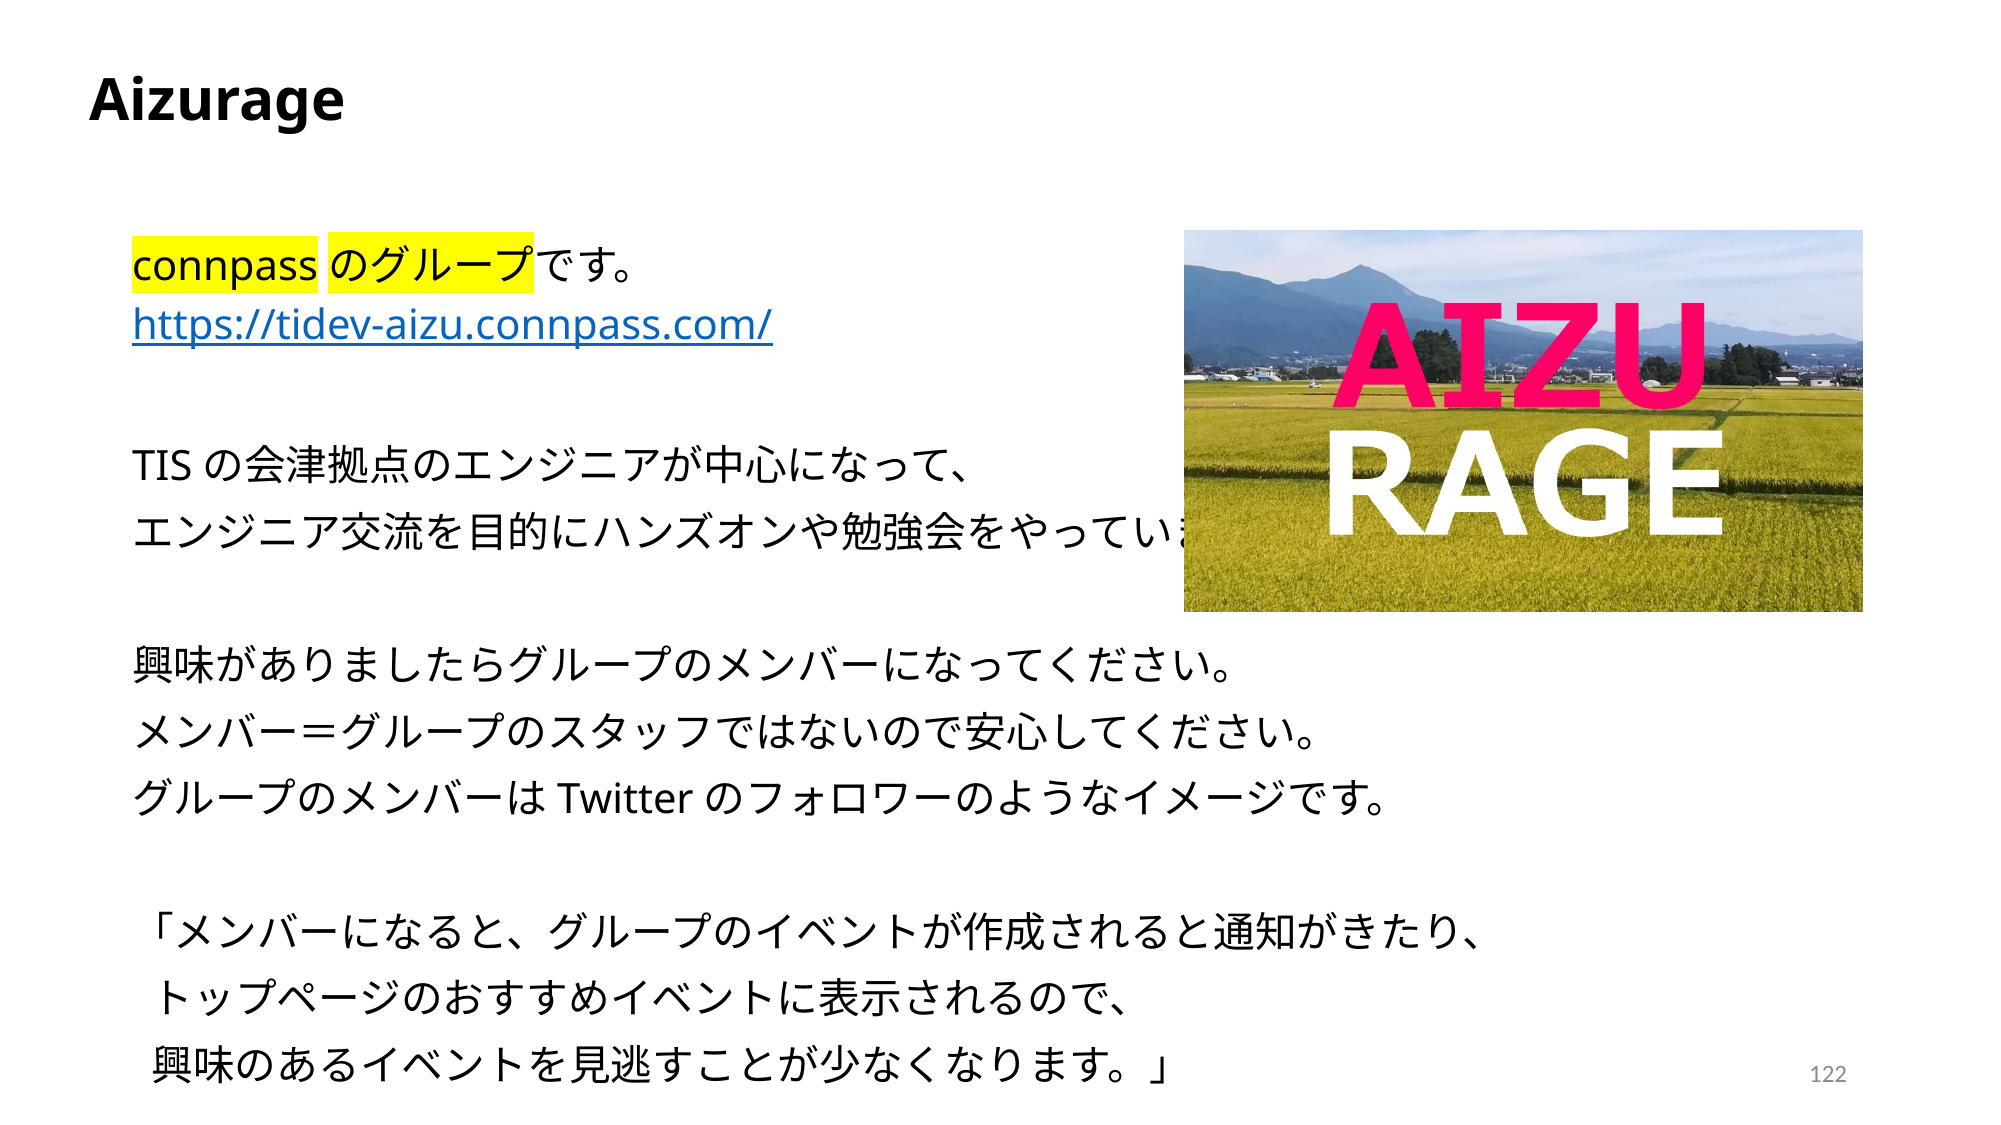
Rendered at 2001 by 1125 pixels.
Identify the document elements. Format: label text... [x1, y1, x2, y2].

slide_number 122 [1412, 1042, 1863, 1103]
picture [1184, 230, 1863, 612]
text_box Aizurage [74, 54, 1454, 140]
text_box connpassのグループです。 https://tidev-aizu.connpass.com/ TISの会津拠点のエンジニアが中心になって、 エンジニア交流を目的にハンズオンや勉強会をやっています。 興味がありましたらグループのメンバーになってください。 メンバー＝グループのスタッフではないので安心してください。 グループのメンバーはTwitterのフォロワーのようなイメージです。 「メンバーになると、グループのイベントが作成されると通知がきたり、 トップページのおすすめイベントに表示されるので、 興味のあるイベントを見逃すことが少なくなります。」 [117, 214, 1760, 1097]
